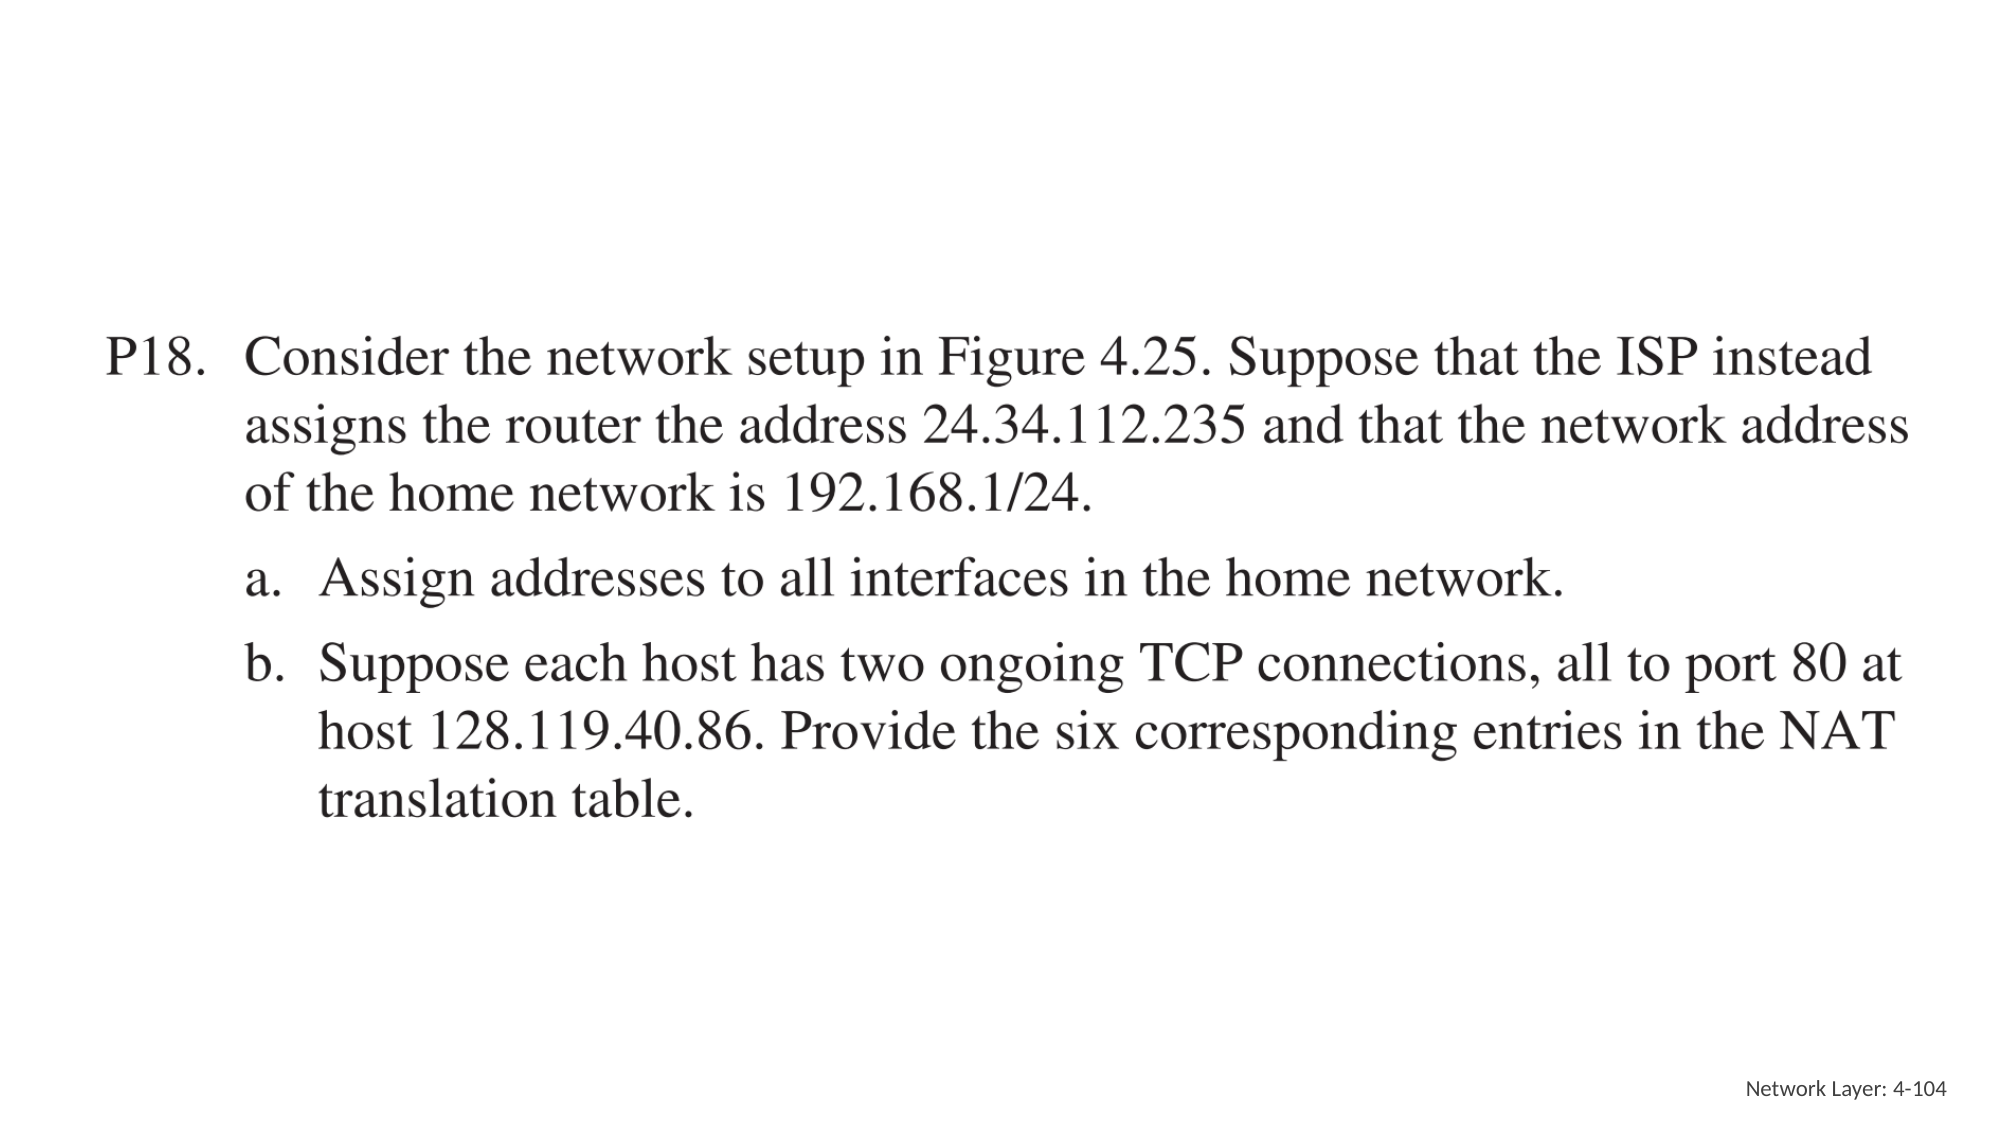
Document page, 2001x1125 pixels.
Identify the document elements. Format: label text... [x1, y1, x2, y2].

slide_number Network Layer: 4- [1512, 1056, 1963, 1117]
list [94, 322, 1945, 835]
